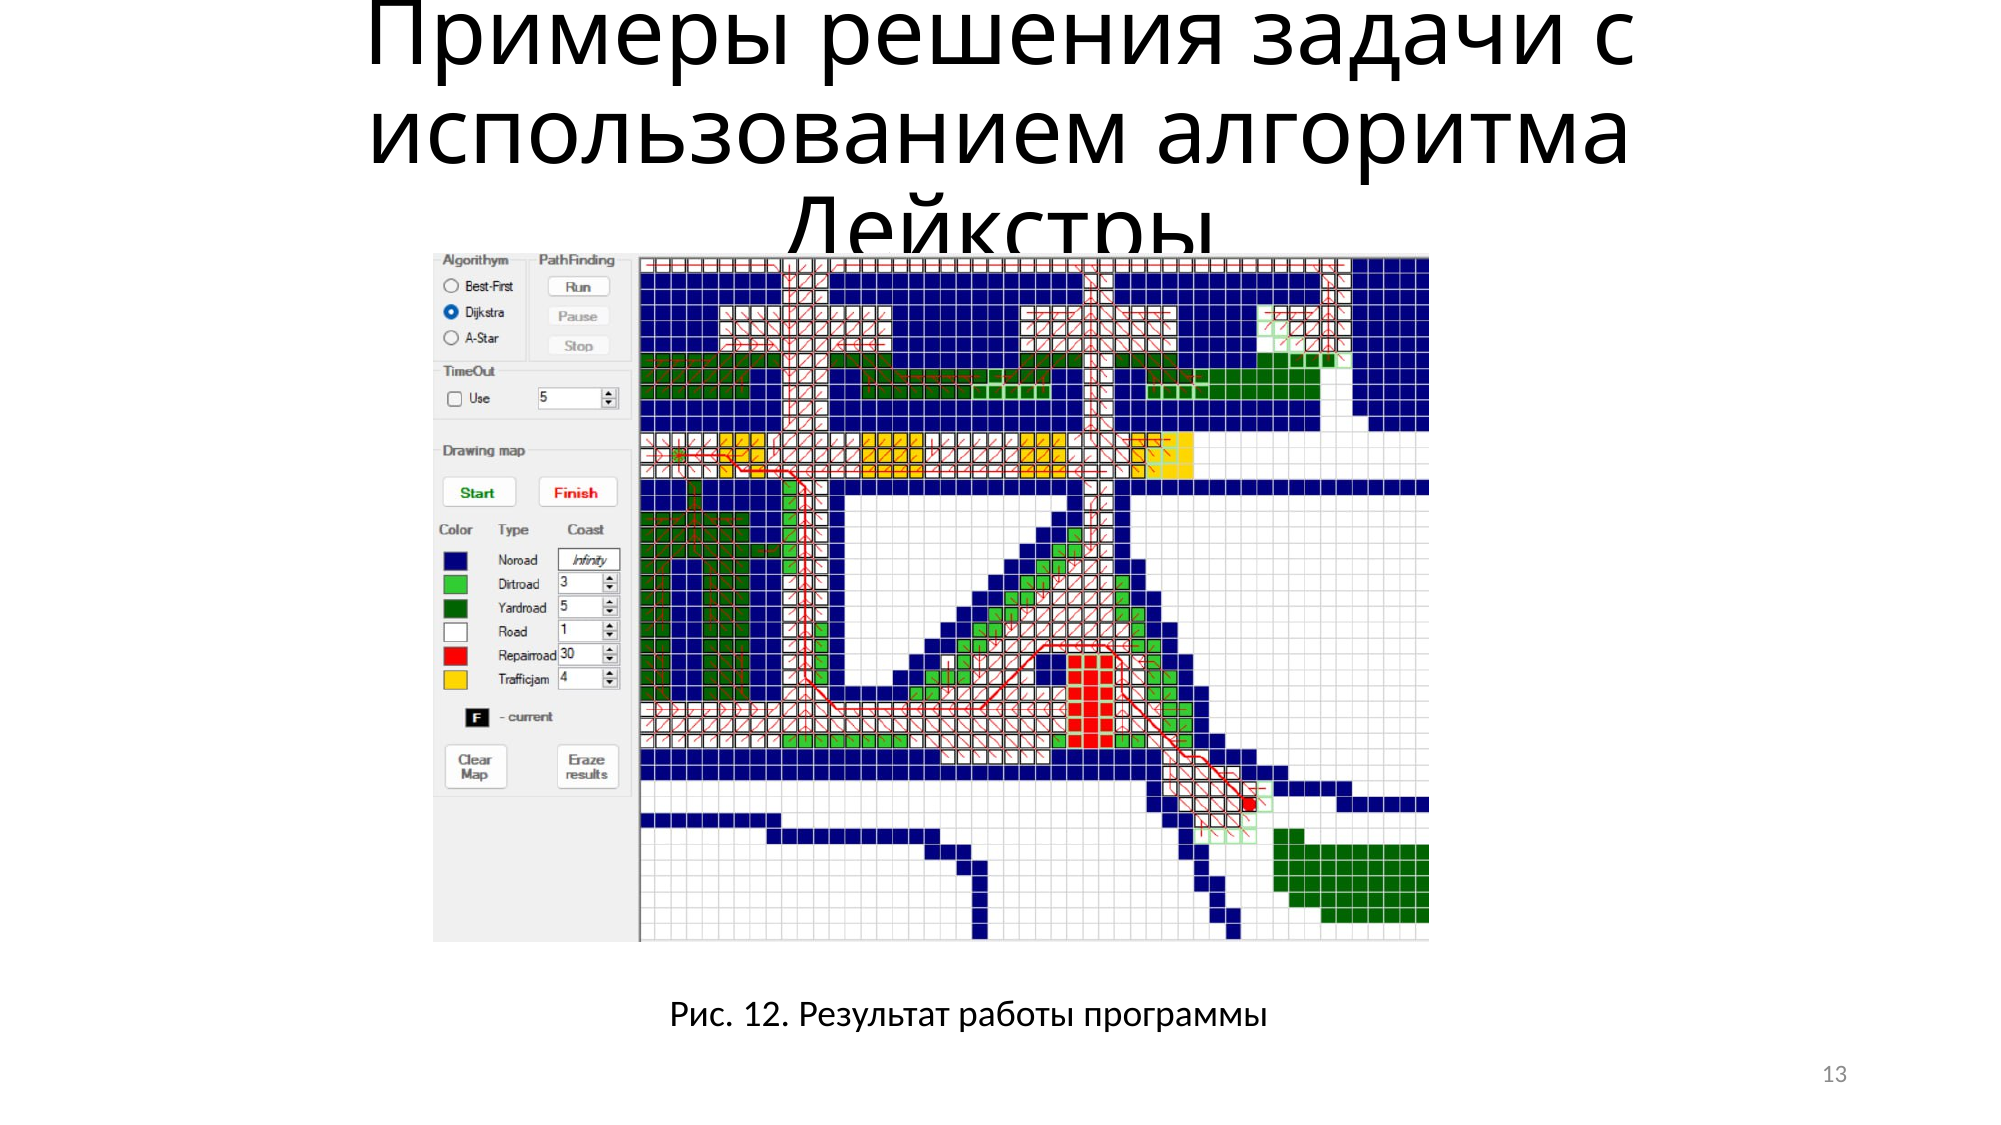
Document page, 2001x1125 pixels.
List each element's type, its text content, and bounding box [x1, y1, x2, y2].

text_box Рис. 12. Результат работы программы [654, 982, 1655, 1042]
picture [433, 253, 1429, 942]
title Примеры решения задачи с использованием алгоритма Дейкстры [137, 24, 1863, 243]
slide_number 13 [1412, 1042, 1863, 1103]
